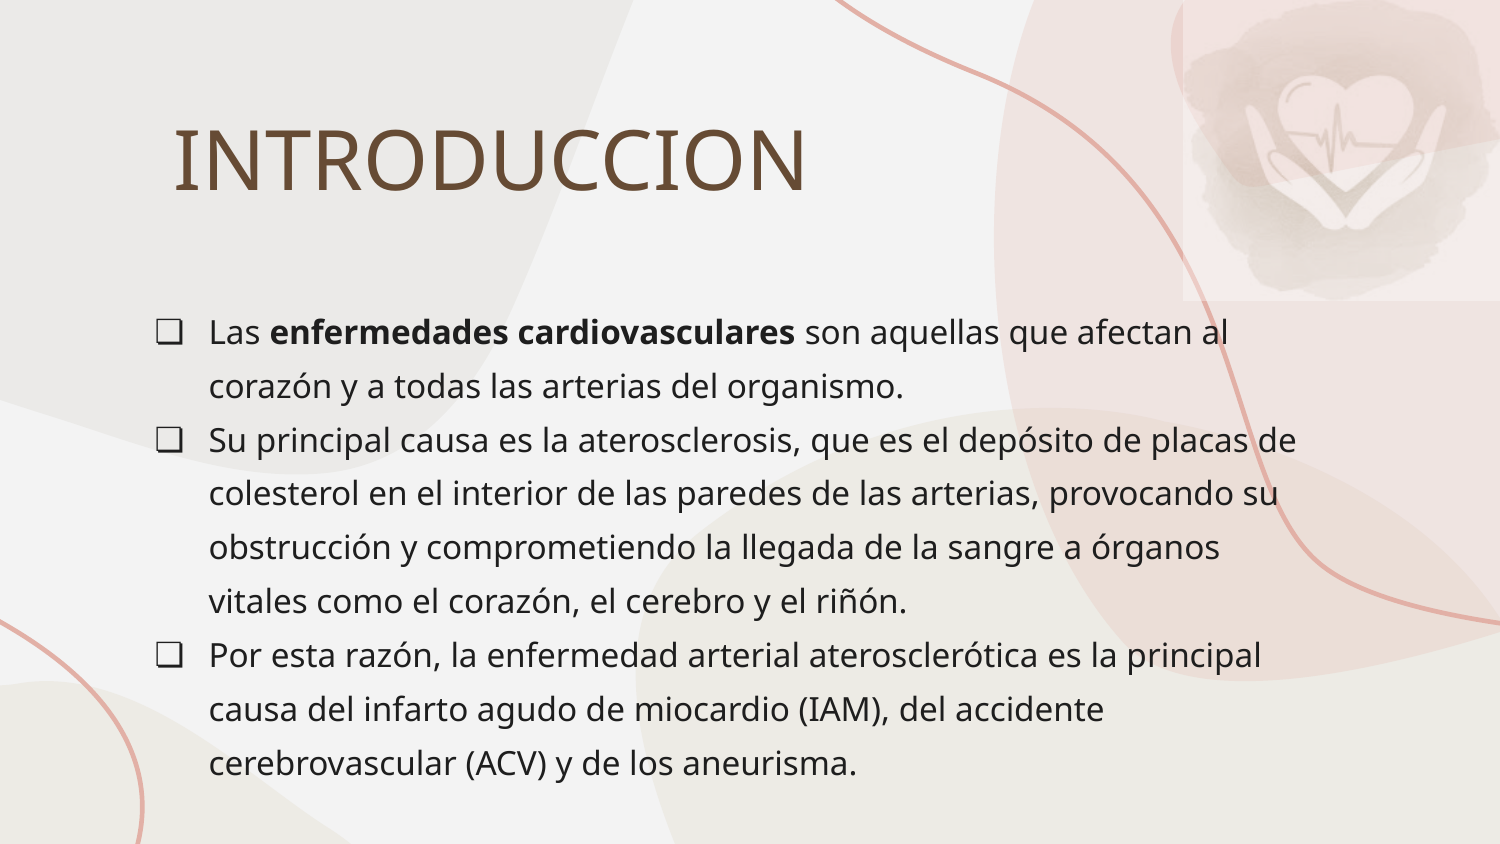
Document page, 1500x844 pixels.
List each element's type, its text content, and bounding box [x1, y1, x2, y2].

title INTRODUCCION [158, 70, 1023, 222]
subtitle Las enfermedades cardiovasculares son aquellas que afectan al corazón y a todas las arterias del organismo. Su principal causa es la aterosclerosis, que es el depósito de placas de colesterol en el interior de las paredes de las arterias, provocando su obstrucción y comprometiendo la llegada de la sangre a órganos vitales como el corazón, el cerebro y el riñón. Por esta razón, la enfermedad arterial aterosclerótica es la principal causa del infarto agudo de miocardio (IAM), del accidente cerebrovascular (ACV) y de los aneurisma. [118, 282, 1315, 813]
picture [1183, 0, 1500, 301]
